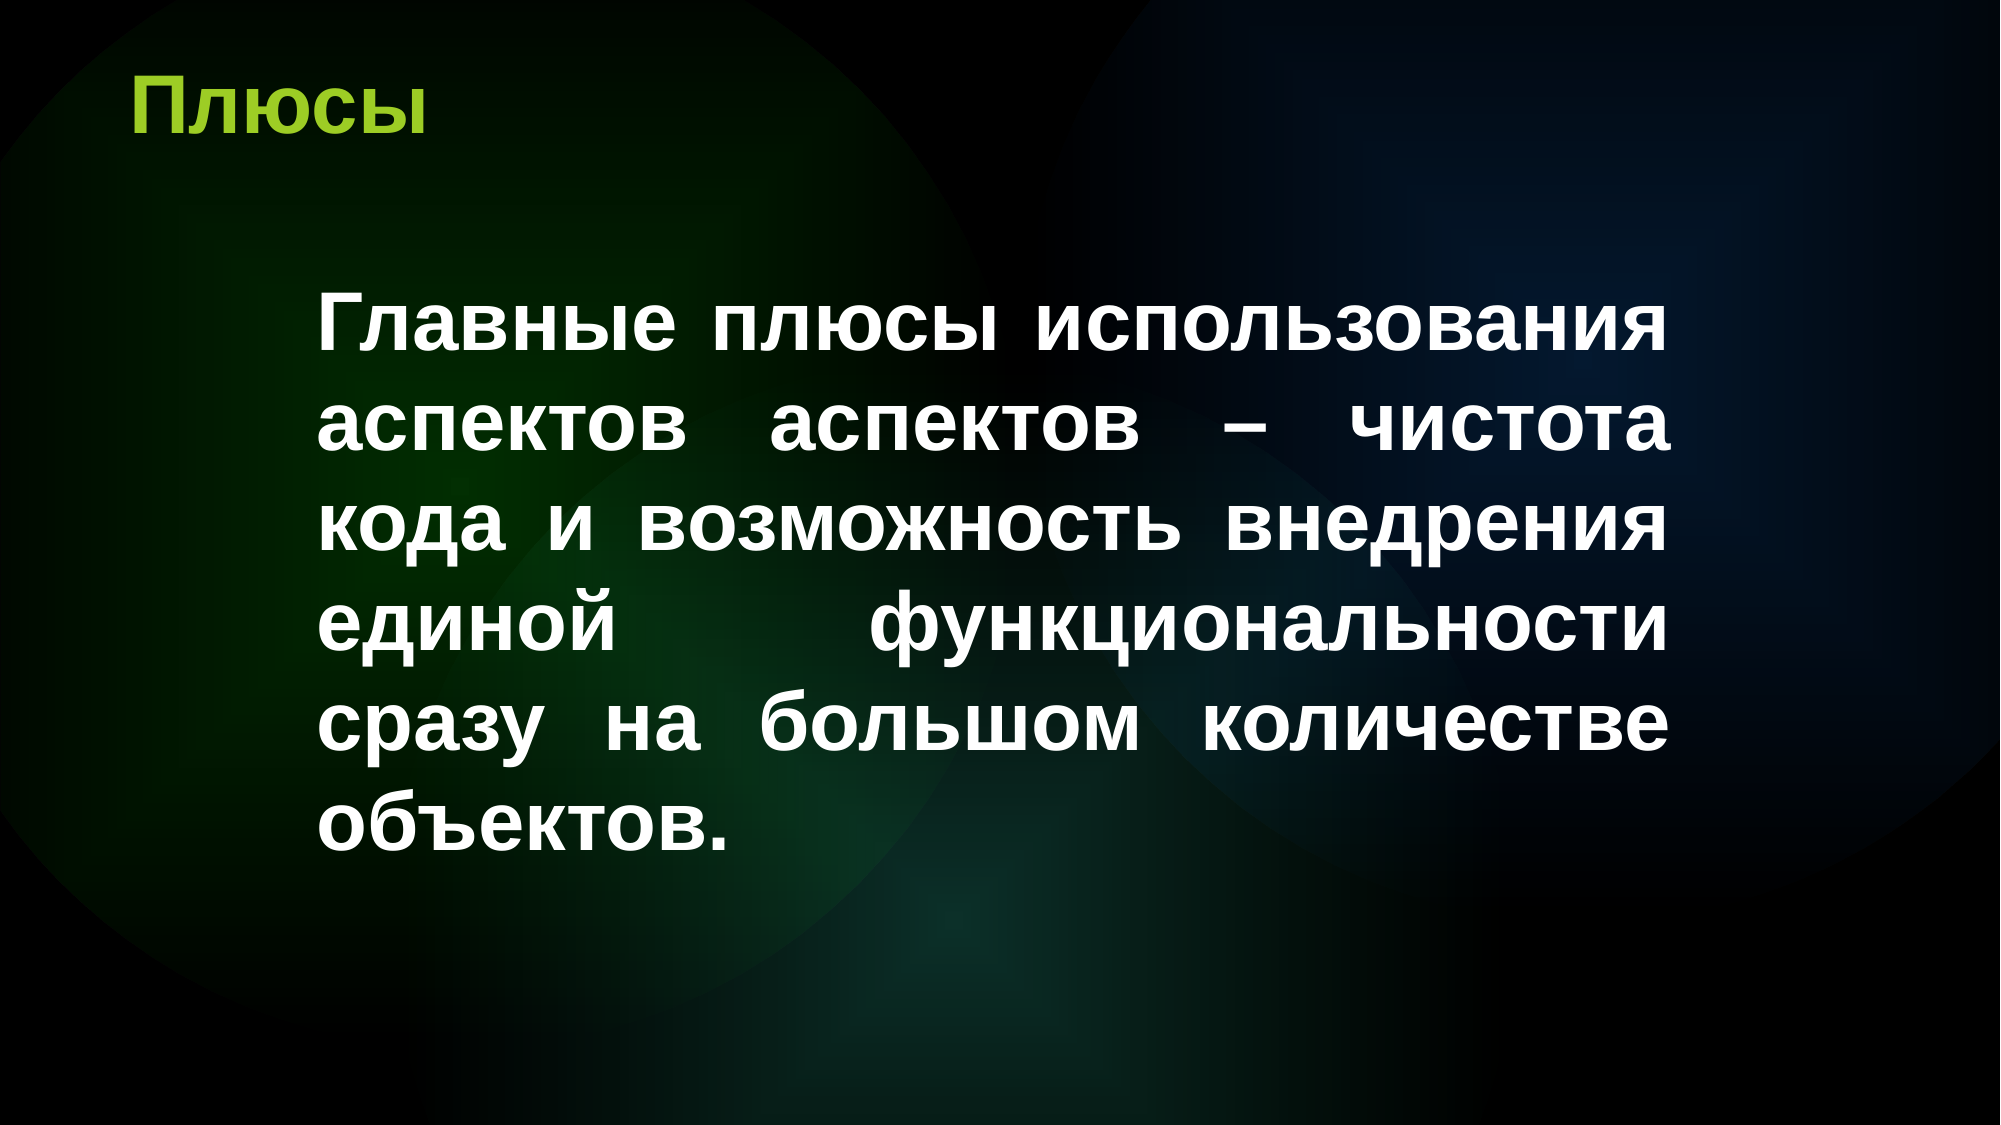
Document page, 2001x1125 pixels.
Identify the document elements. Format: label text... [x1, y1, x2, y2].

text_box Главные плюсы использования аспектов аспектов – чистота кода и возможность внедрения единой функциональности сразу на большом количестве объектов. [312, 263, 1676, 872]
text_box Плюсы [124, 73, 1209, 153]
